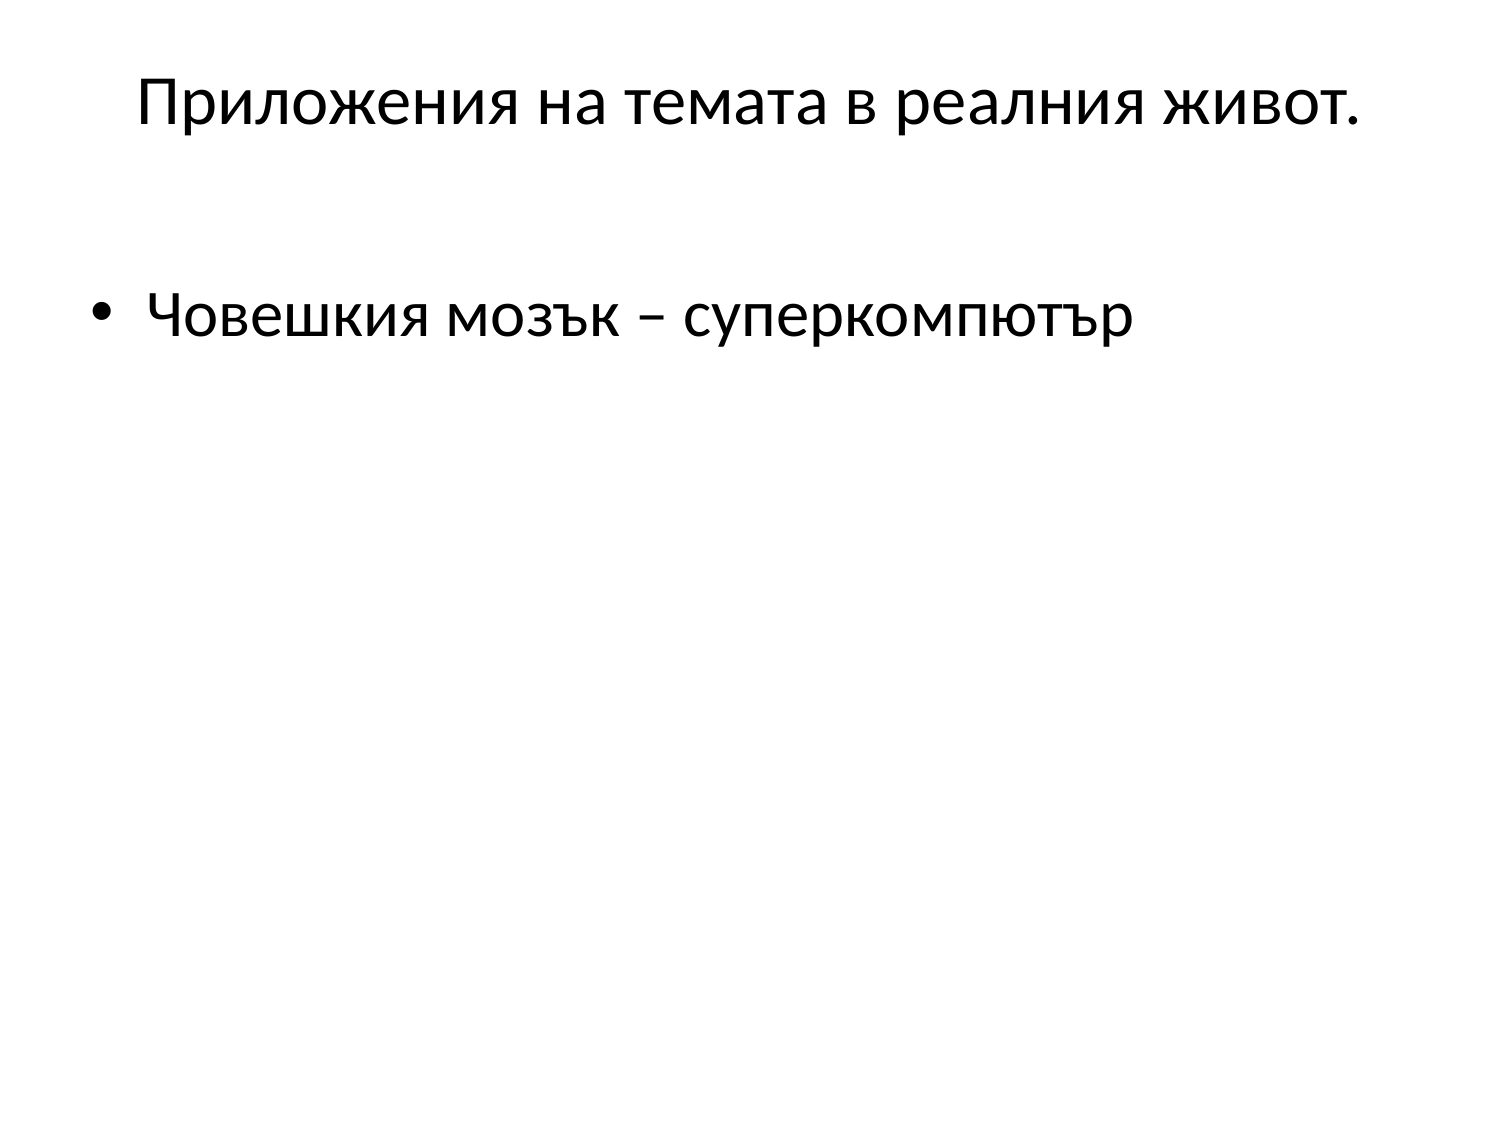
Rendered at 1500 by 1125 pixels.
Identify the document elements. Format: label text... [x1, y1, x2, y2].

list Човешкия мозък – суперкомпютър [75, 262, 1425, 1005]
title Приложения на темата в реалния живот. [75, 45, 1425, 233]
